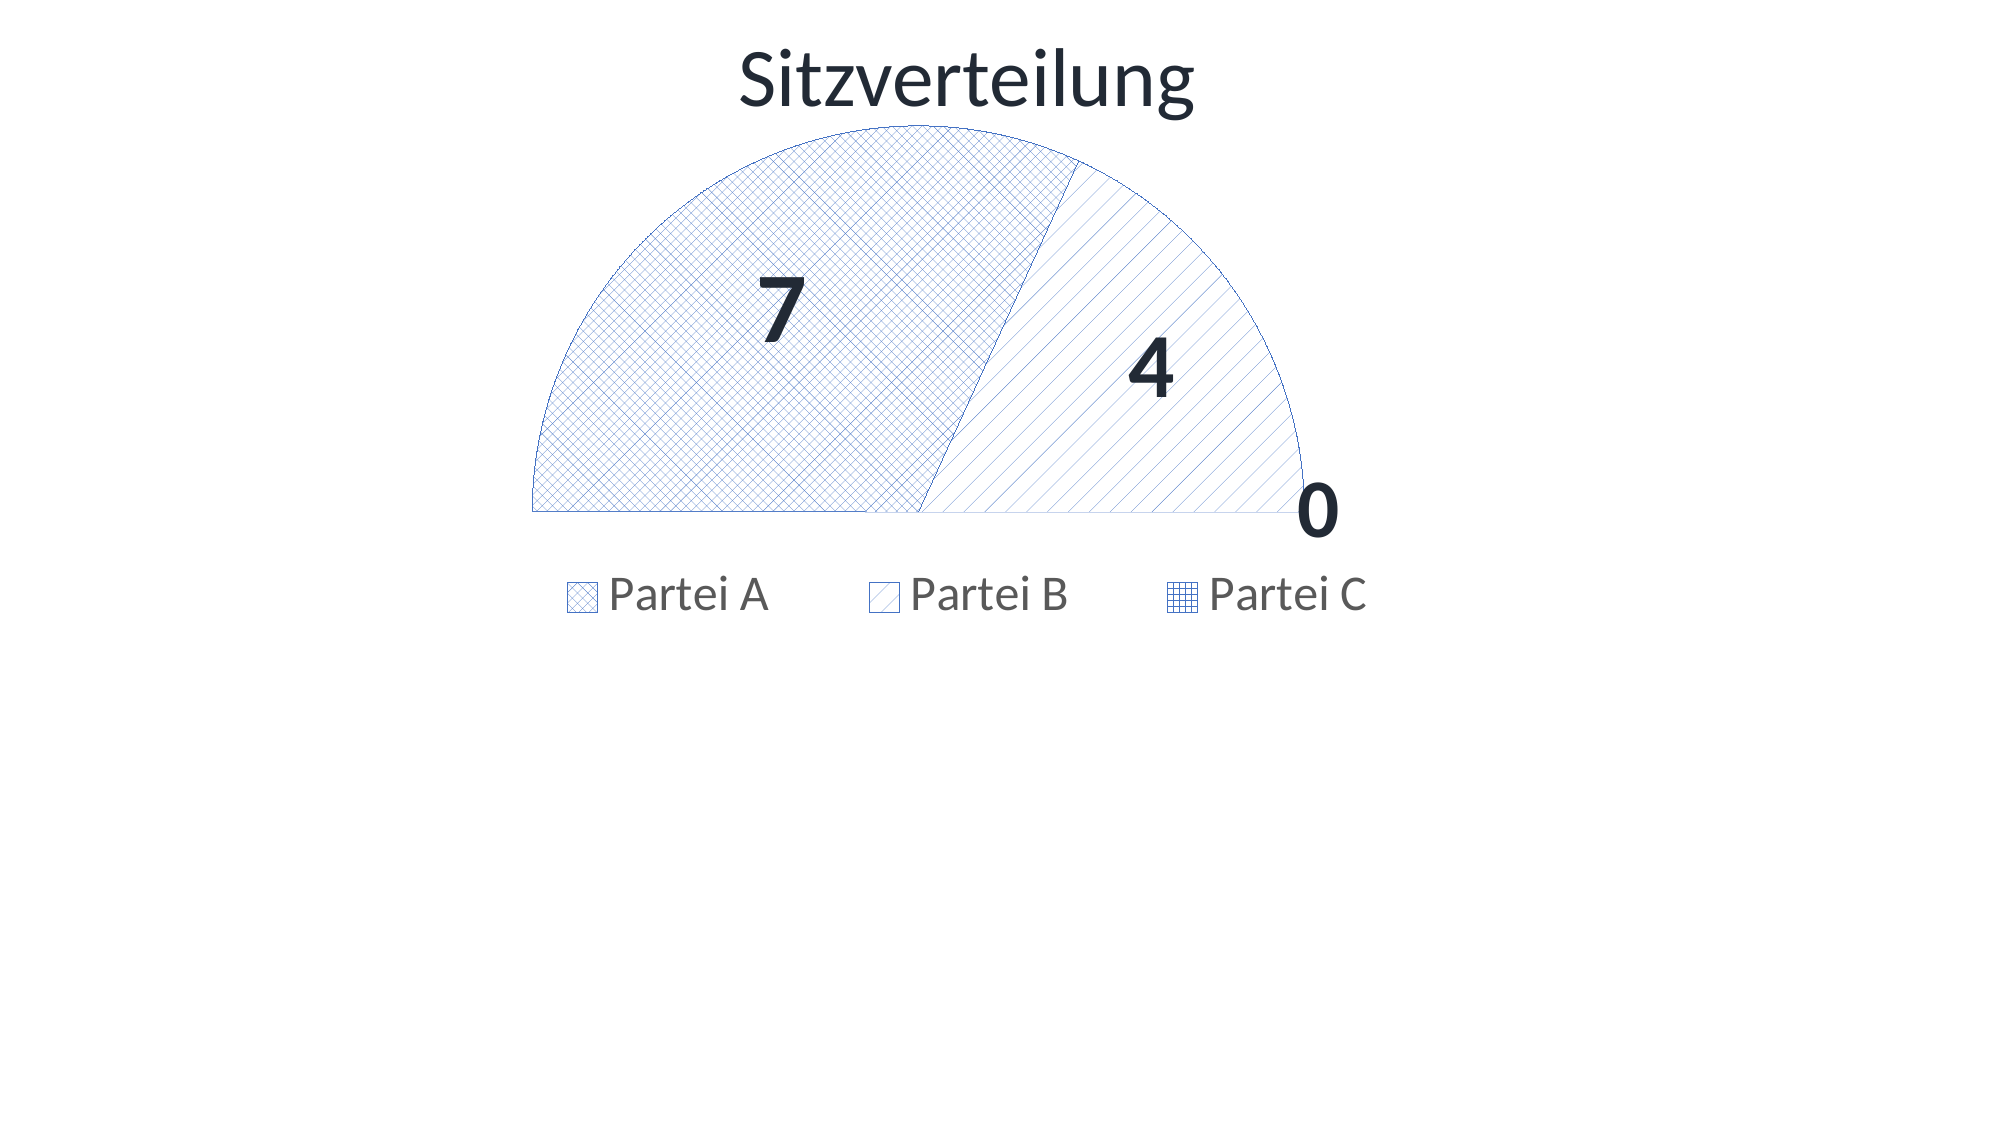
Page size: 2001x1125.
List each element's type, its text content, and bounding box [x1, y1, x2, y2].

chart [251, 107, 1585, 997]
text_box Sitzverteilung [723, 15, 1212, 107]
